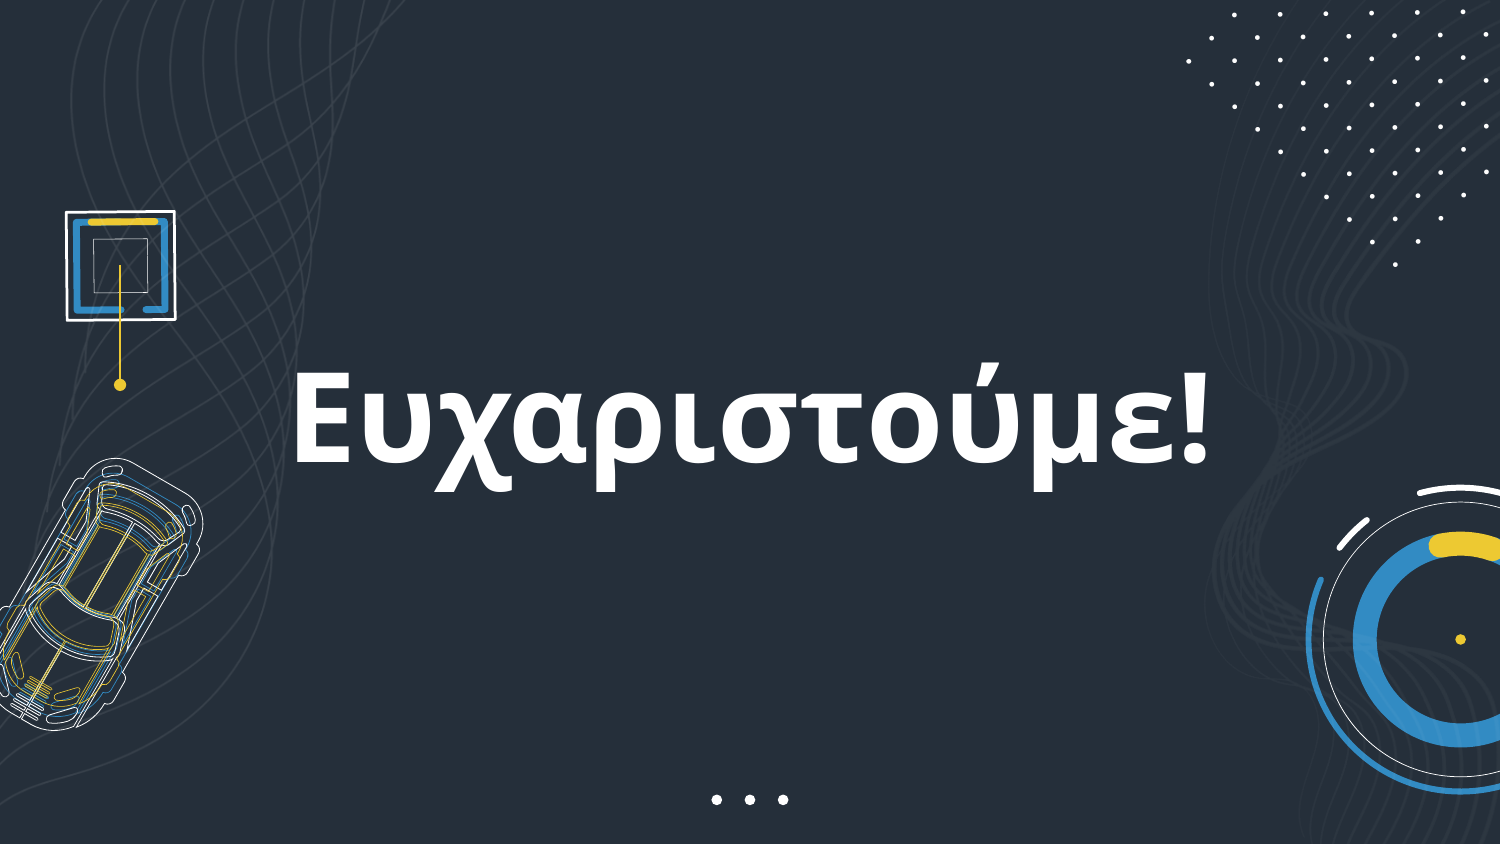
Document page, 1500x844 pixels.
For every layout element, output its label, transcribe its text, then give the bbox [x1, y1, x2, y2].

title Ευχαριστούμε! [265, 341, 1235, 503]
picture [0, 0, 574, 844]
picture [914, 0, 1500, 844]
